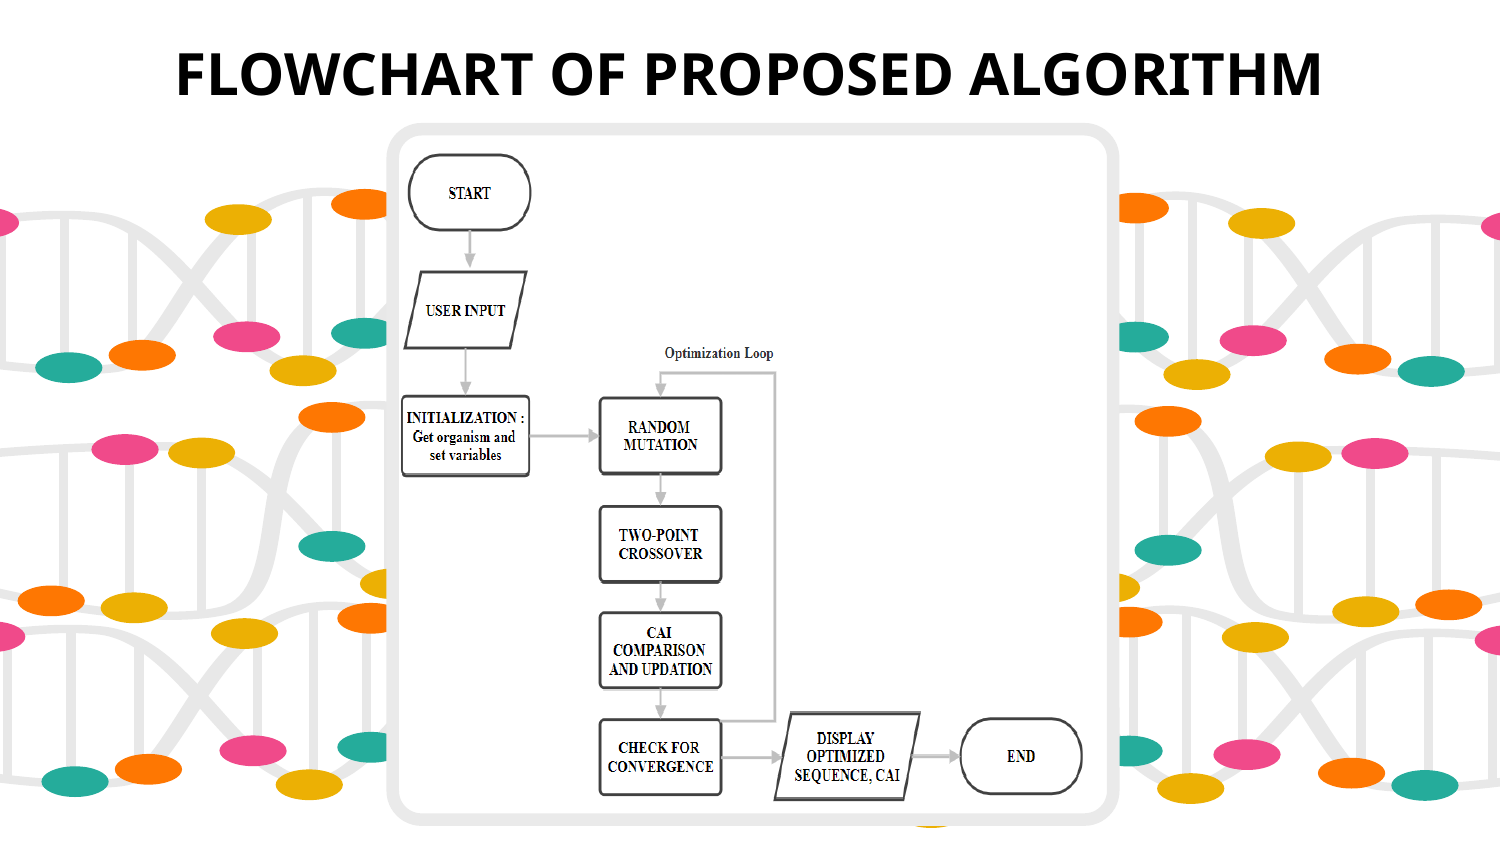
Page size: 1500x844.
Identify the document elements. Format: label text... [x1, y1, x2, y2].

title FLOWCHART OF PROPOSED ALGORITHM [75, 22, 1425, 79]
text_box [0, 185, 733, 832]
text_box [767, 189, 1500, 836]
picture [392, 128, 1114, 820]
